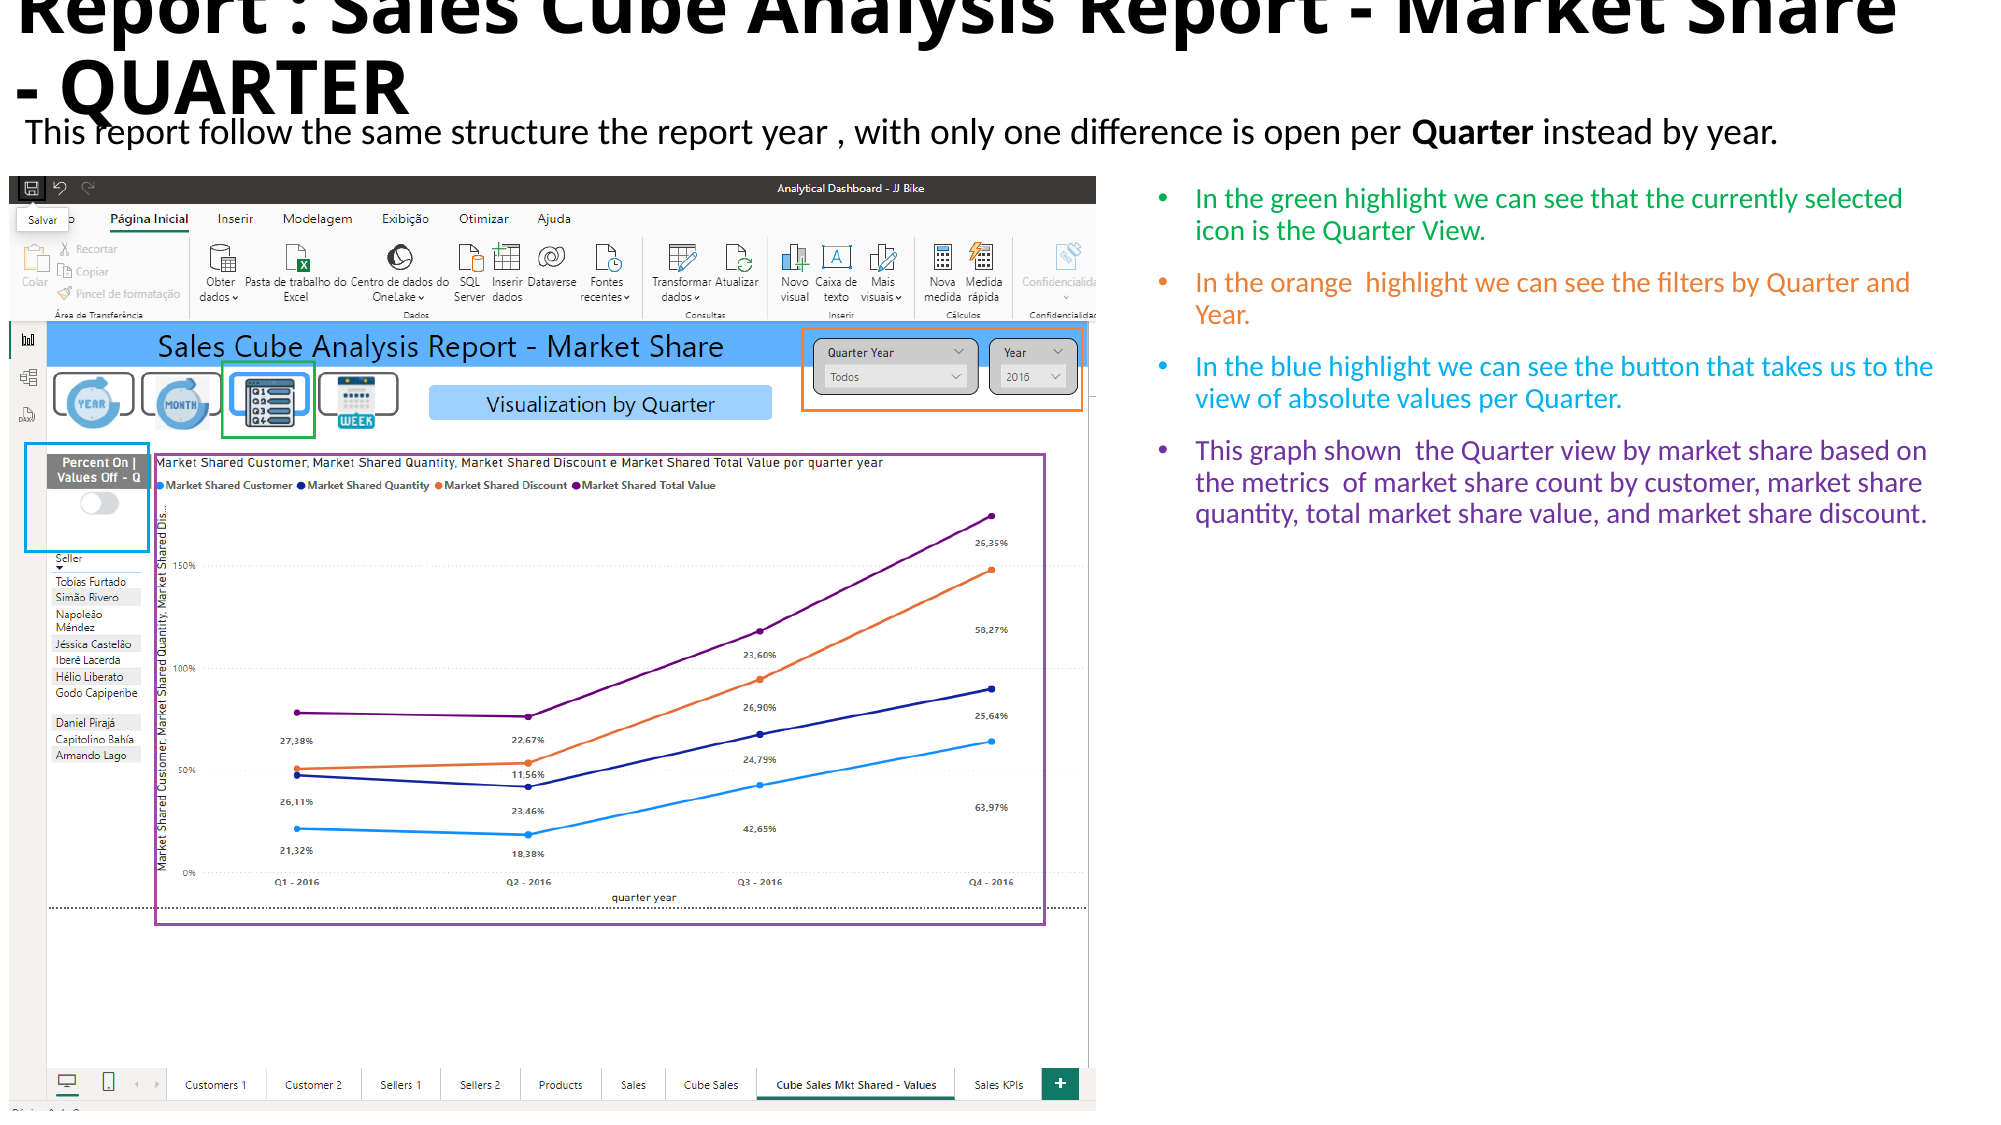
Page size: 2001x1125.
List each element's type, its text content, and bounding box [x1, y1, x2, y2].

picture [9, 176, 1096, 1111]
text_box This report follow the same structure the report year , with only one difference is open per Quarter instead by year. [9, 100, 1905, 160]
text_box Report : Sales Cube Analysis Report - Market Share - QUARTER [0, 0, 1948, 101]
list In the green highlight we can see that the currently selected icon is the Quarter View. In the orange highlight we can see the filters by Quarter and Year. In the blue highlight we can see the button that takes us to the view of absolute values ​​per Quarter. This graph shown the Quarter view by market share based on the metrics of market share count by customer, market share quantity, total market share value, and market share discount. [1142, 176, 1965, 719]
